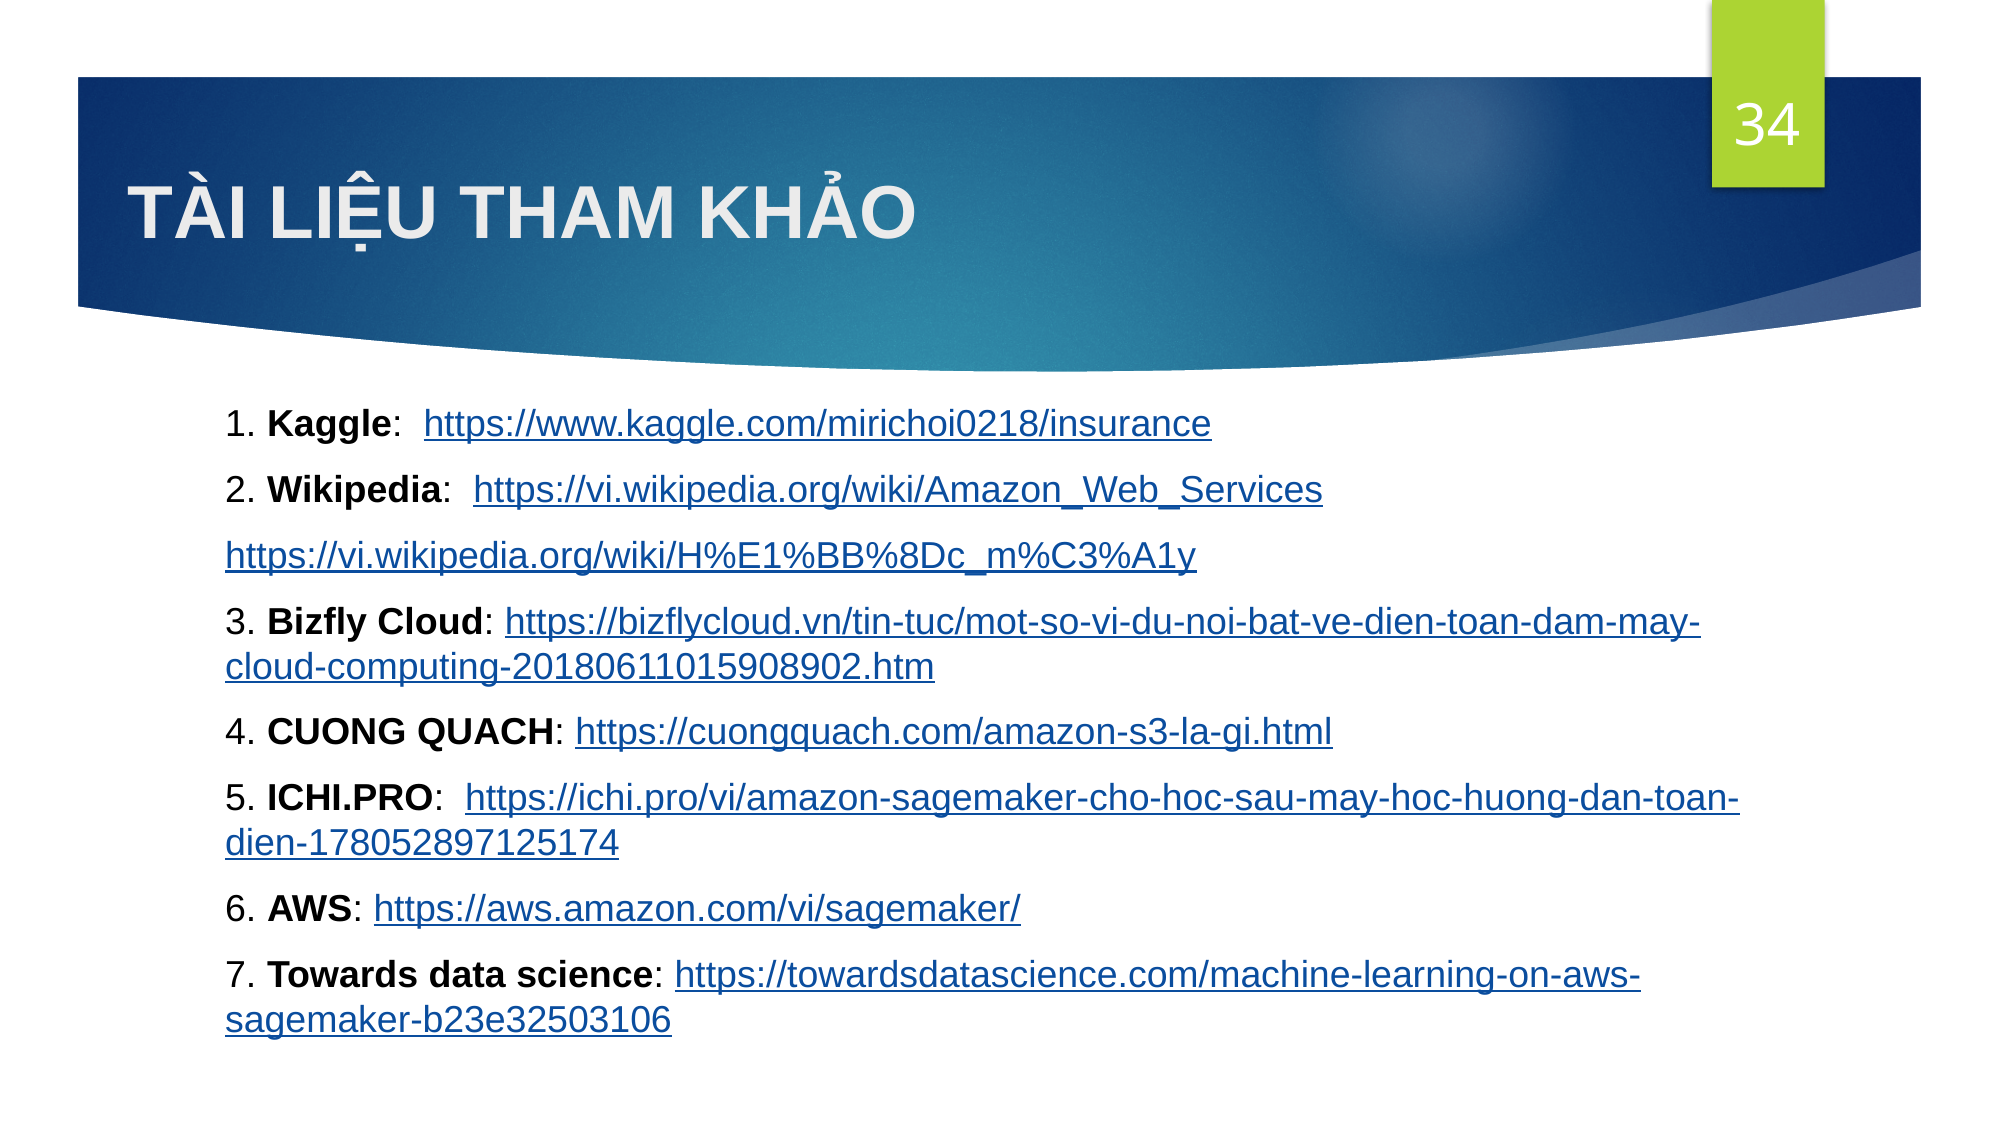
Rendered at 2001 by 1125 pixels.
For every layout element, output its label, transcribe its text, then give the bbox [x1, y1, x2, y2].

picture [79, 78, 1920, 371]
slide_number 22 [1507, 311, 1749, 355]
slide_number 34 [1698, 48, 1836, 175]
list 1. Kaggle: https://www.kaggle.com/mirichoi0218/insurance 2. Wikipedia: https://vi.wikipedia.org/wiki/Amazon_Web_Services https://vi.wikipedia.org/wiki/H%E1%BB%8Dc_m%C3%A1y 3. Bizfly Cloud: https://bizflycloud.vn/tin-tuc/mot-so-vi-du-noi-bat-ve-dien-toan-dam-may-cloud-computing-20180611015908902.htm 4. CUONG QUACH: https://cuongquach.com/amazon-s3-la-gi.html 5. ICHI.PRO: https://ichi.pro/vi/amazon-sagemaker-cho-hoc-sau-may-hoc-huong-dan-toan-dien-178052897125174 6. AWS: https://aws.amazon.com/vi/sagemaker/ 7. Towards data science: https://towardsdatascience.com/machine-learning-on-aws-sagemaker-b23e32503106 [187, 391, 1813, 1096]
title TÀI LIỆU THAM KHẢO [112, 150, 1550, 267]
